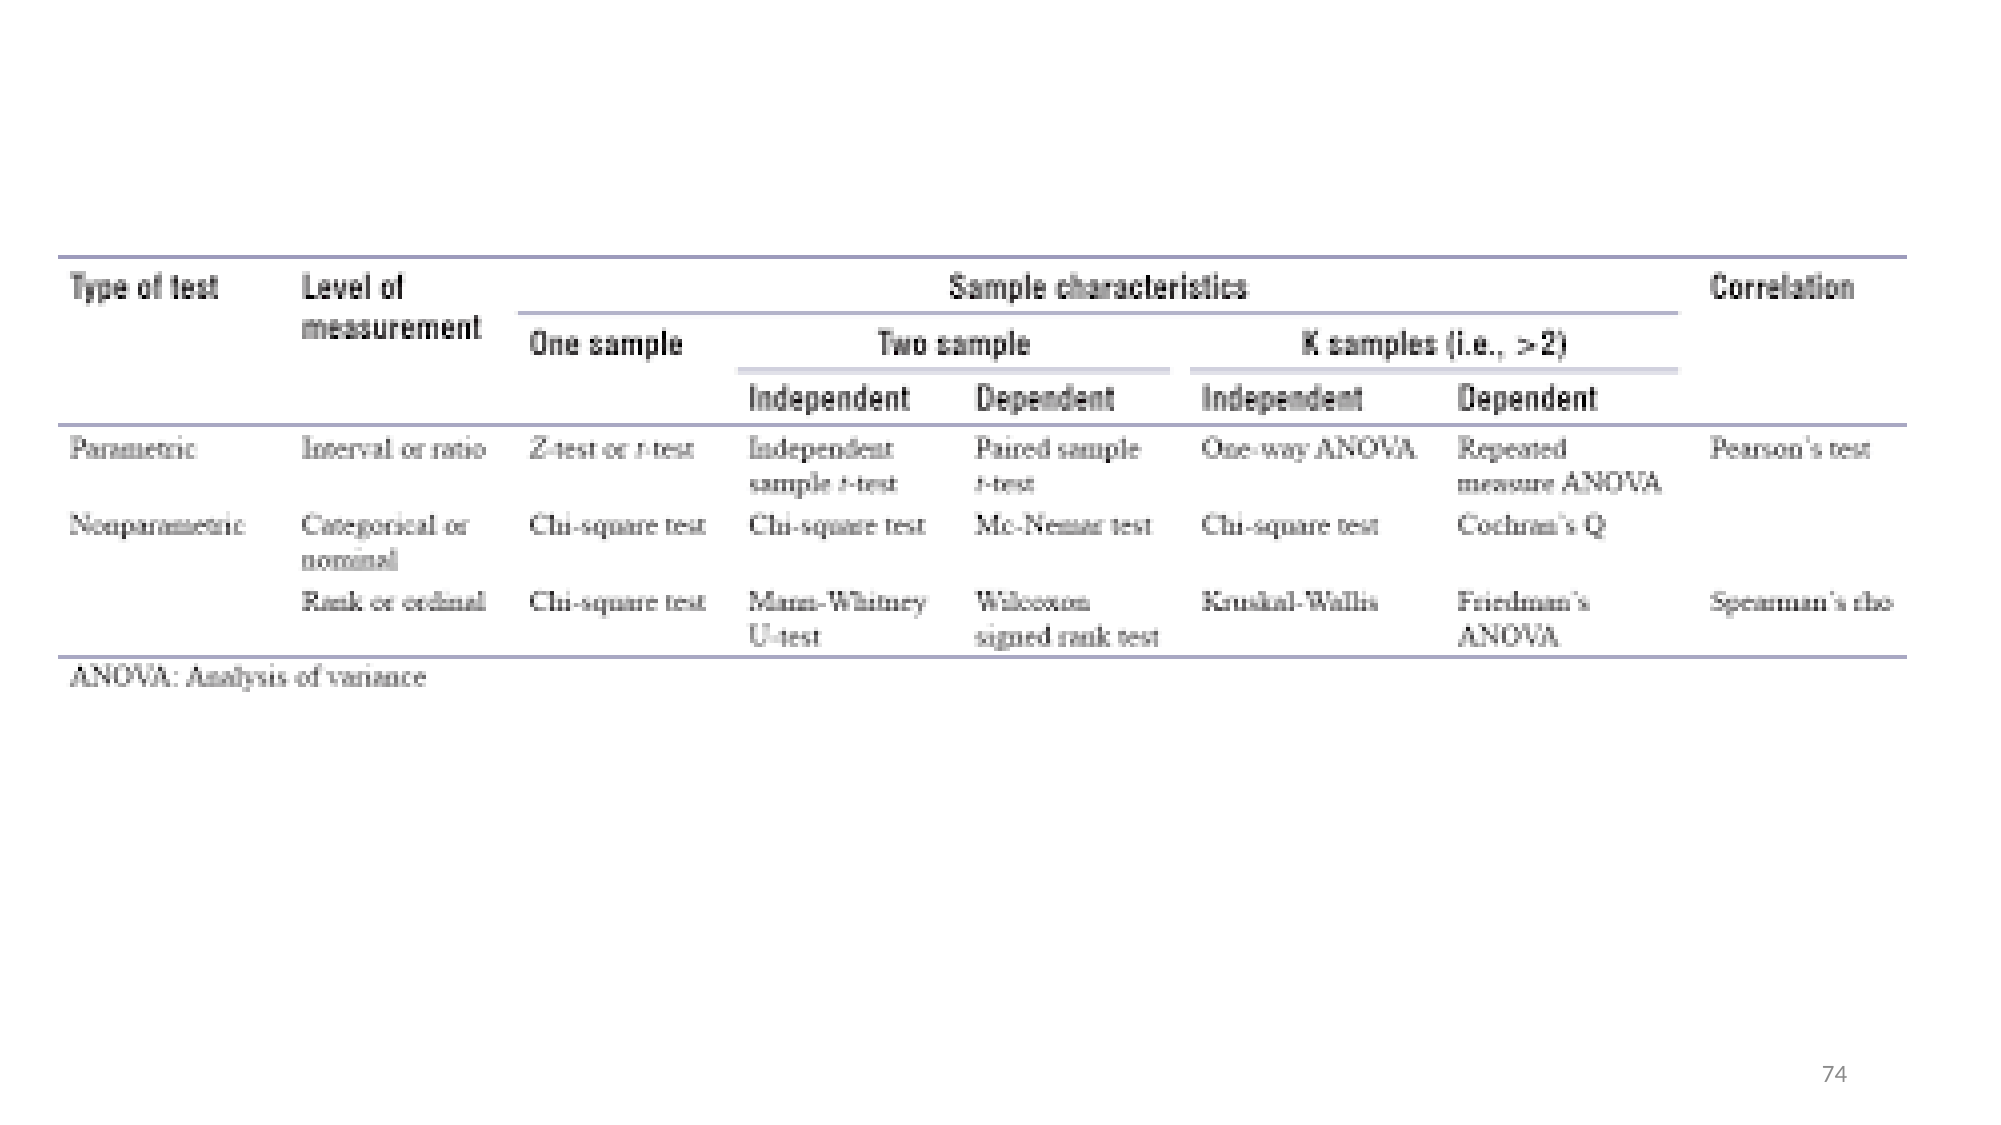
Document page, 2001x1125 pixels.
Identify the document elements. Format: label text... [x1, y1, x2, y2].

picture [58, 255, 1907, 692]
slide_number 74 [1412, 1042, 1863, 1103]
